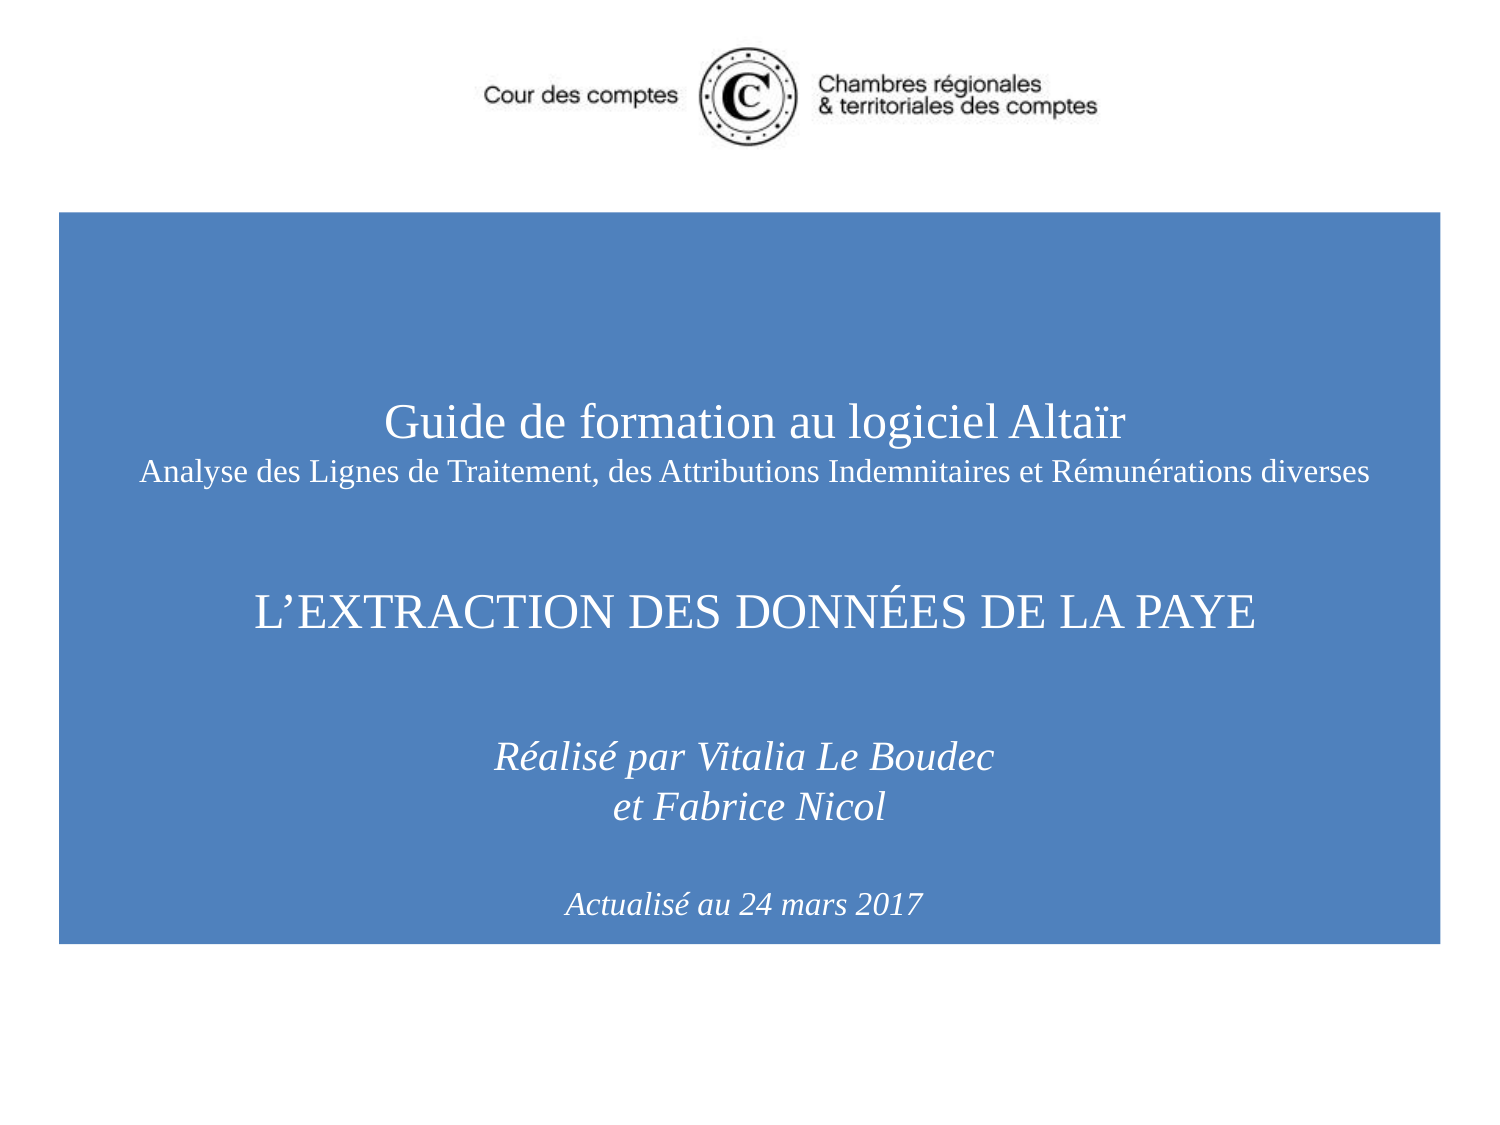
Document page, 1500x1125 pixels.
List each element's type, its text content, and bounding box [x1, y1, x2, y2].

text_box Guide de formation au logiciel Altaïr Analyse des Lignes de Traitement, des Attributions Indemnitaires et Rémunérations diverses L’EXTRACTION DES DONNÉES DE LA PAYE [135, 432, 1376, 638]
picture [436, 0, 1146, 195]
text_box Réalisé par Vitalia Le Boudec et Fabrice Nicol Actualisé au 24 mars 2017 [58, 638, 1441, 923]
